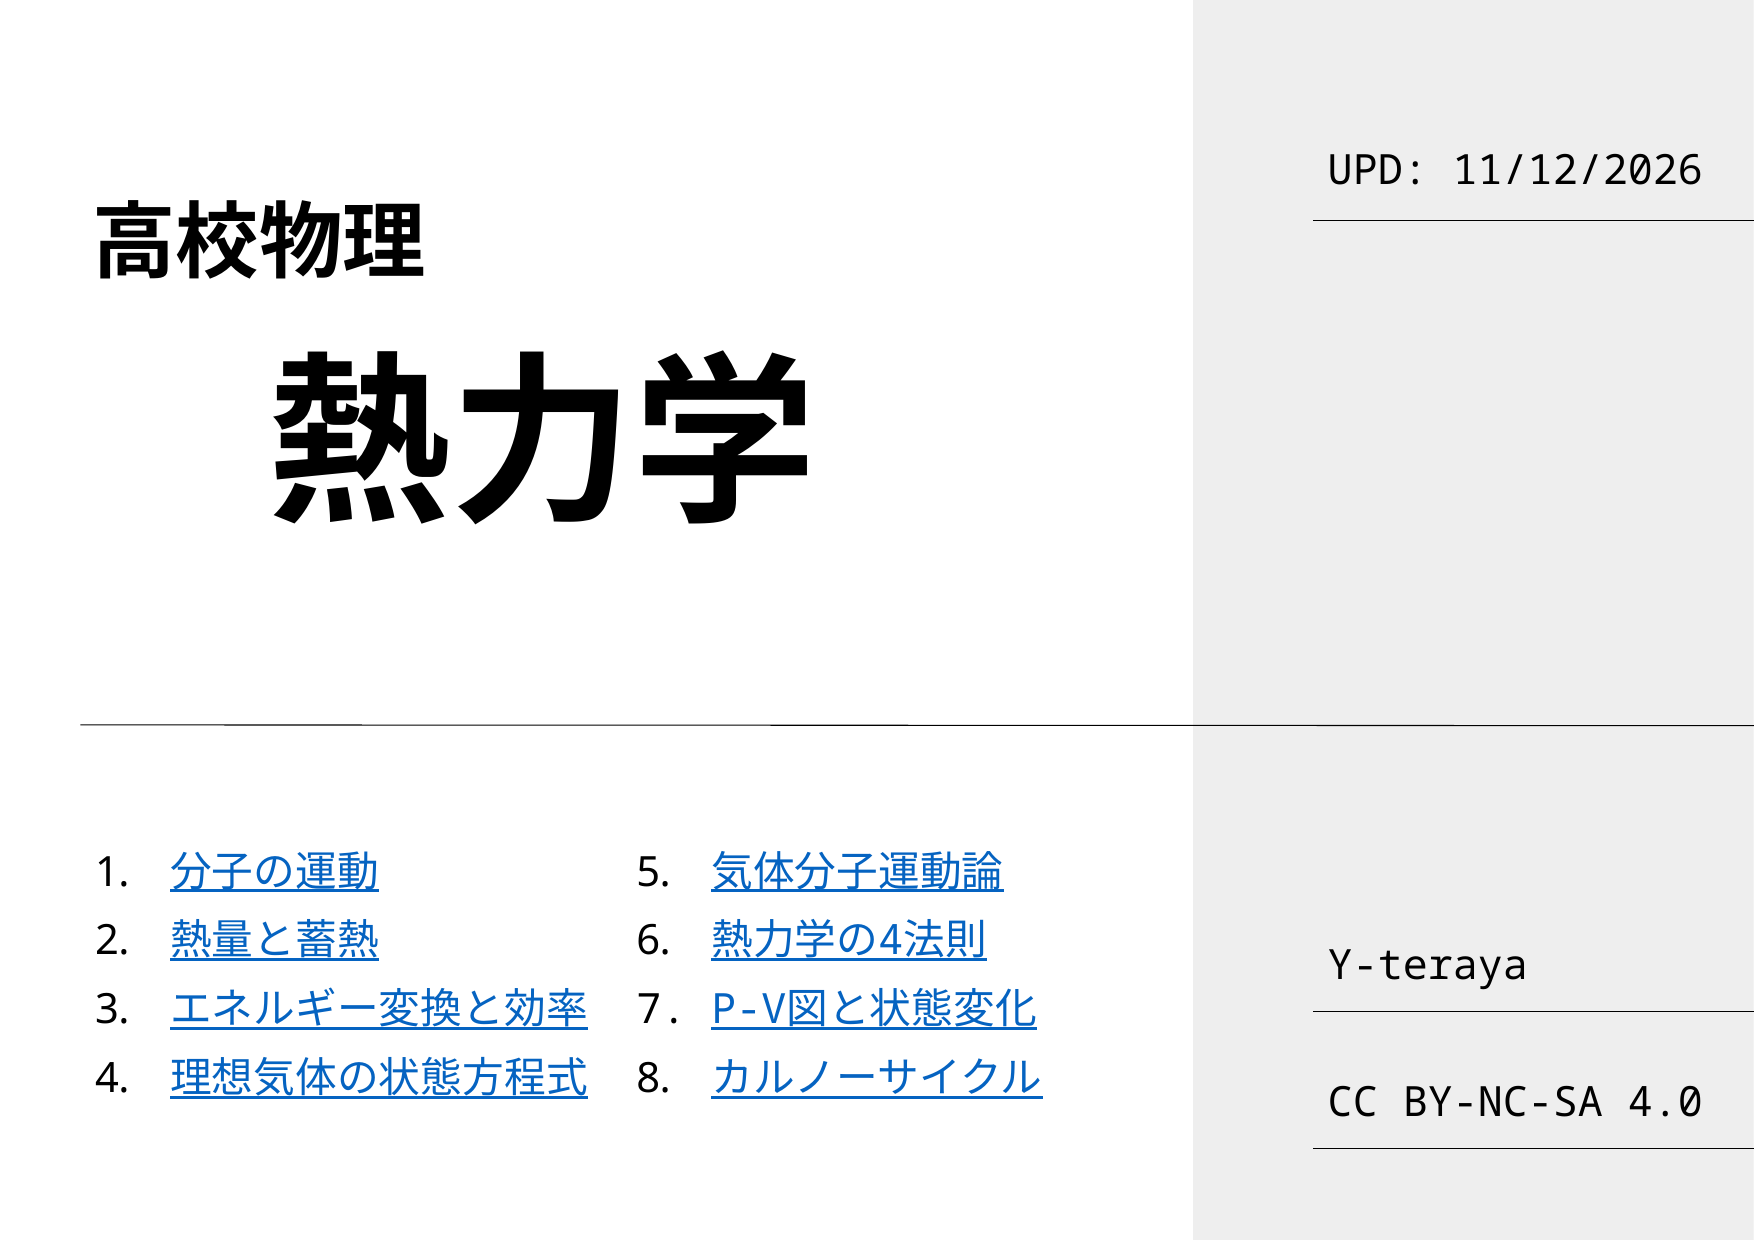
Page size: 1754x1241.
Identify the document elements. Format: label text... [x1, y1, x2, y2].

picture [1193, 0, 1754, 725]
picture [1193, 726, 1754, 1240]
list 高校物理 熱力学 [77, 171, 1007, 562]
list CC BY-NC-SA 4.0 [1312, 1051, 1750, 1148]
list 分子の運動 熱量と蓄熱 エネルギー変換と効率 理想気体の状態方程式 気体分子運動論 熱力学の4法則 P-V図と状態変化 カルノーサイクル [80, 837, 1193, 1089]
list Y-teraya [1312, 914, 1750, 1011]
list UPD: 2026/1/17 [1312, 122, 1750, 221]
